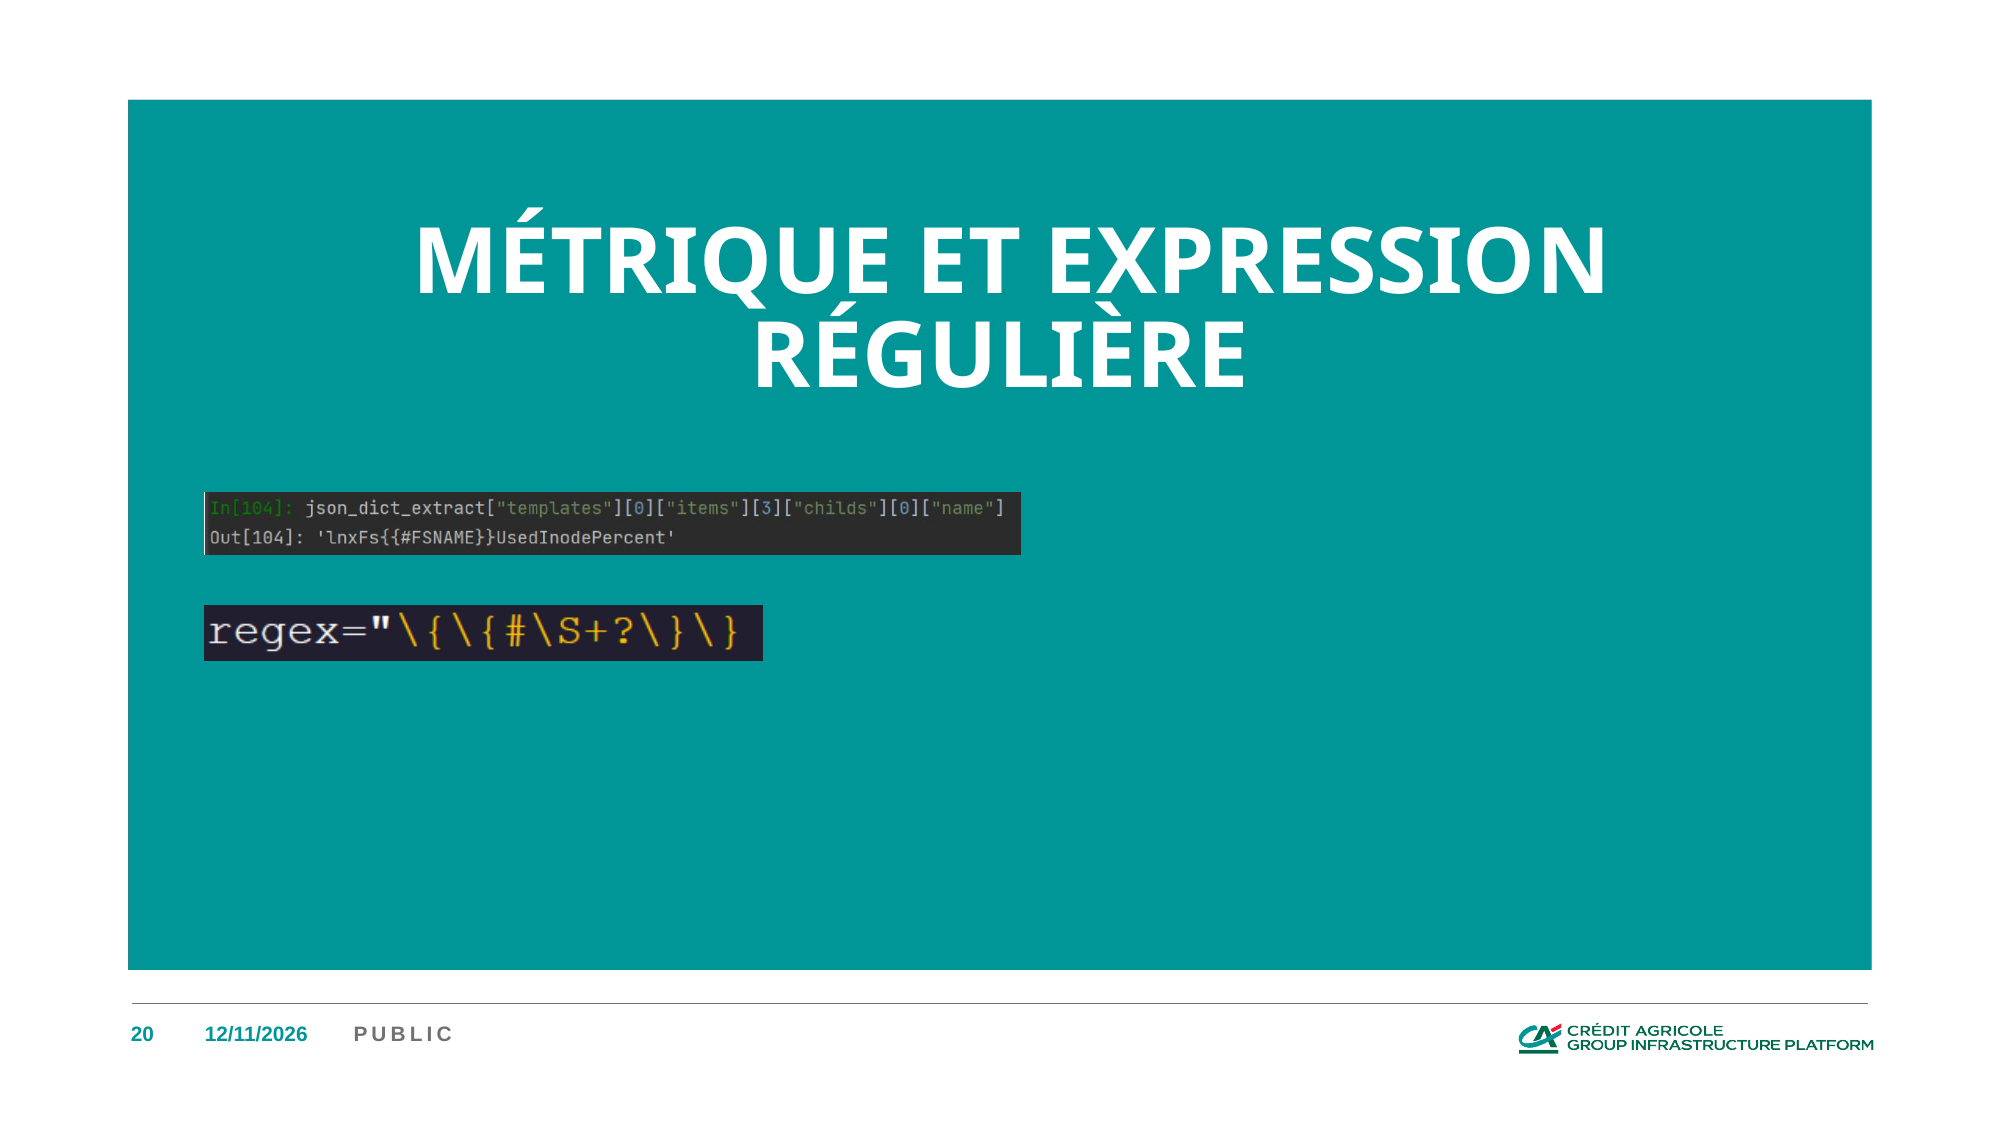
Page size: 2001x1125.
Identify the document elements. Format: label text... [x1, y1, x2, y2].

slide_number 20 [115, 1012, 205, 1055]
picture [204, 492, 1021, 555]
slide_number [205, 1012, 323, 1055]
title Métrique et expression régulière [169, 174, 1855, 414]
picture [1491, 998, 1901, 1081]
picture [204, 605, 763, 661]
